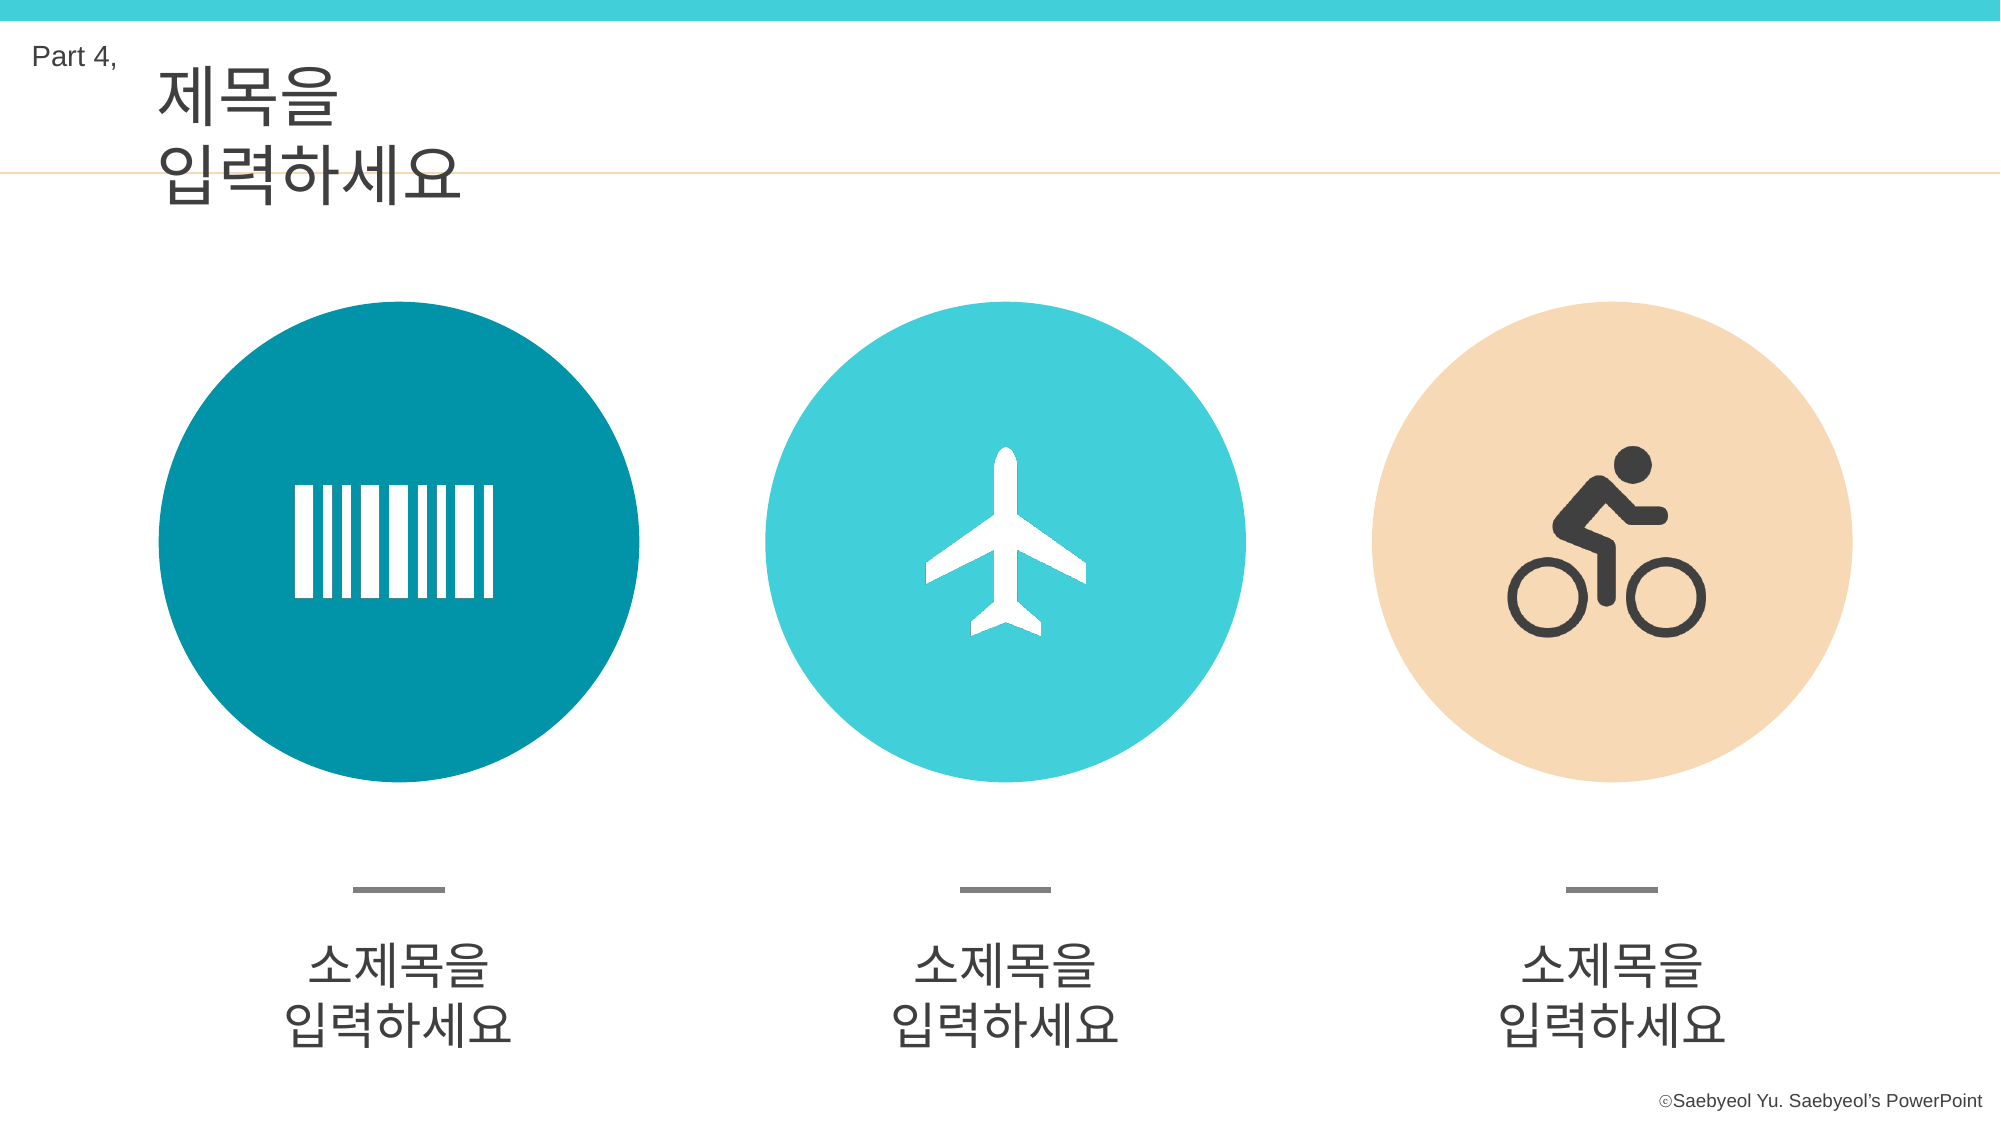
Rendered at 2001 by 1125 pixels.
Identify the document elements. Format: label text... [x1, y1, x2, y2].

text_box Part 4, [16, 29, 300, 80]
text_box 소제목을 입력하세요 [202, 927, 596, 1063]
text_box [158, 301, 640, 783]
text_box 소제목을 입력하세요 [808, 927, 1203, 1063]
text_box 제목을 입력하세요 [141, 185, 681, 222]
text_box [0, 0, 2000, 21]
picture [1493, 428, 1721, 656]
picture [892, 428, 1119, 656]
text_box 제목을 입력하세요 [141, 46, 681, 172]
picture [279, 428, 507, 656]
text_box [765, 301, 1246, 783]
text_box [1371, 301, 1853, 783]
text_box 소제목을 입력하세요 [1415, 927, 1810, 1063]
